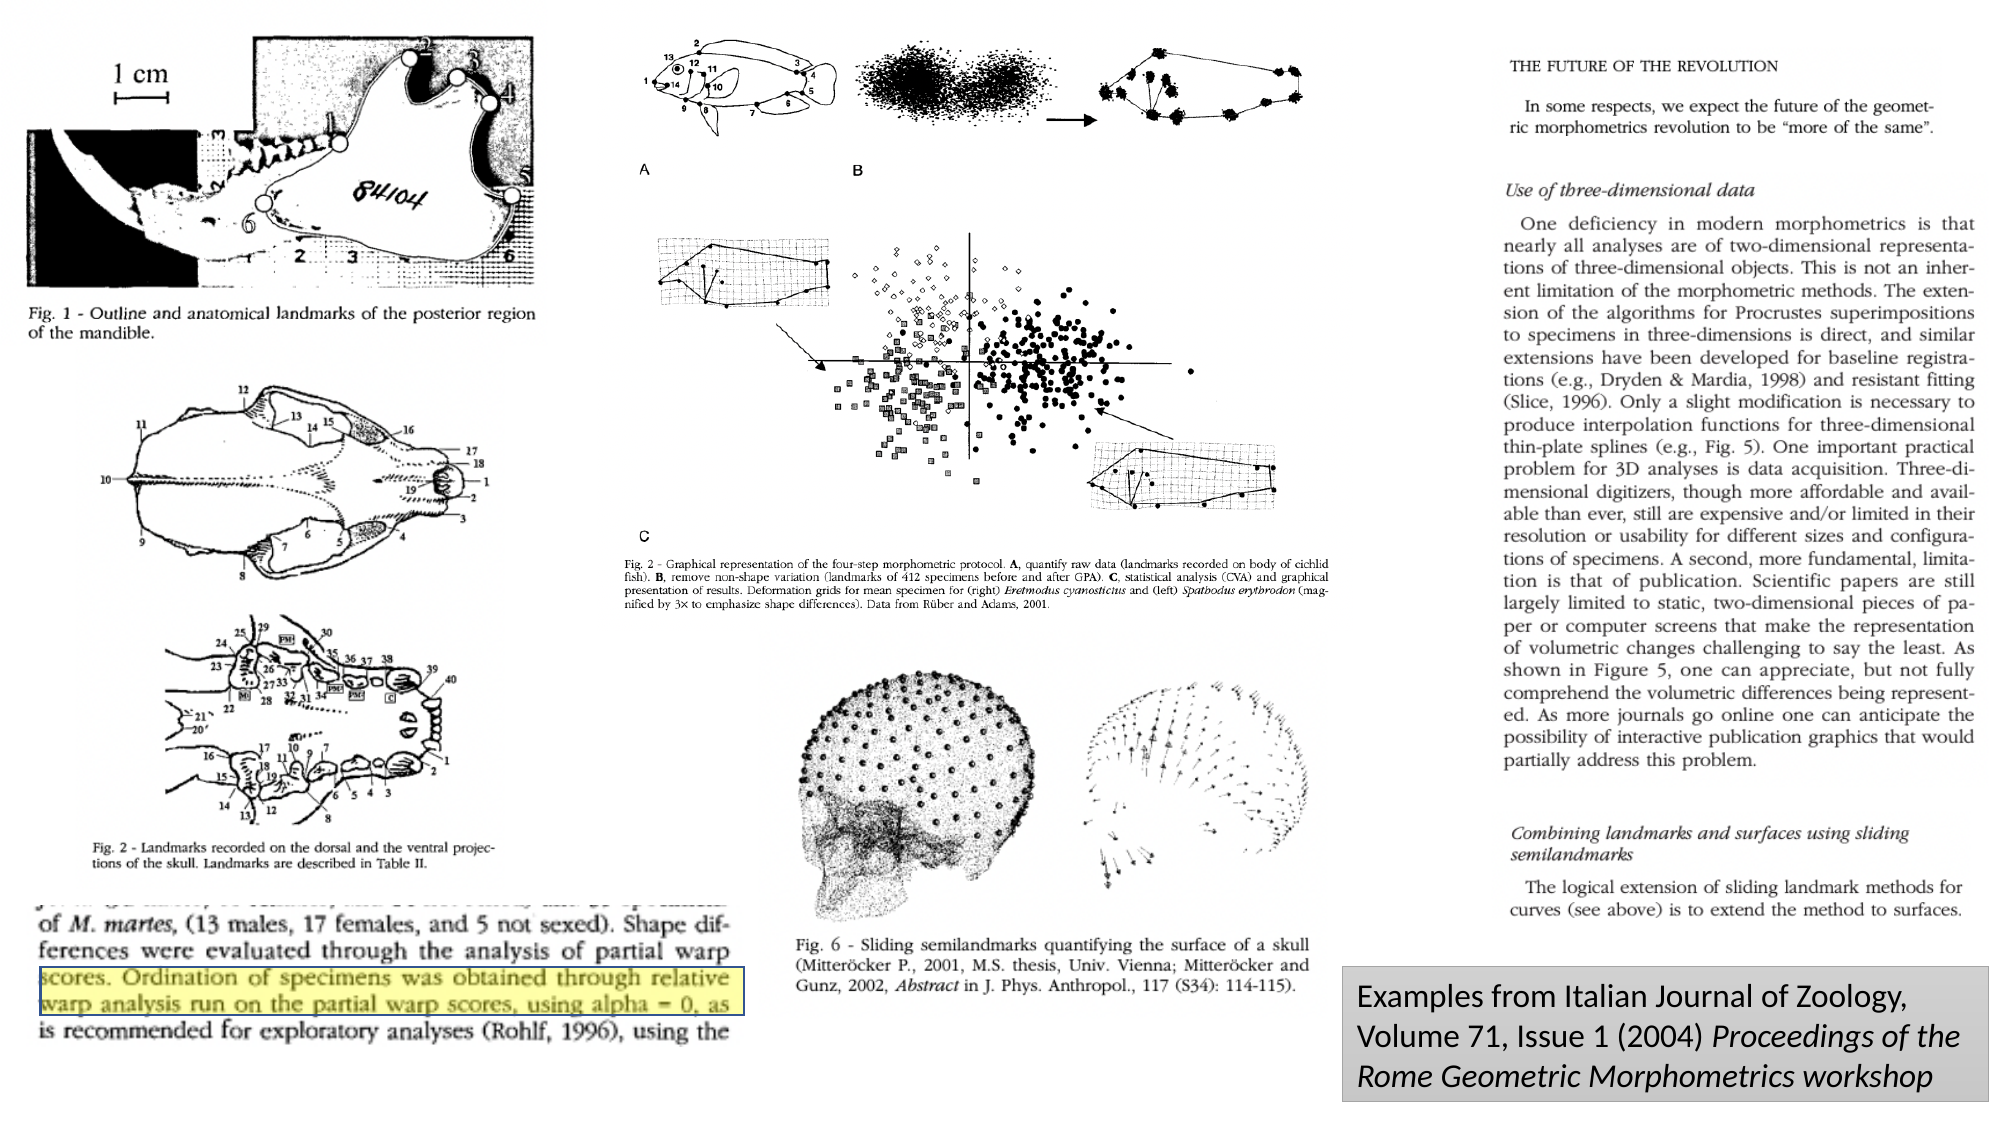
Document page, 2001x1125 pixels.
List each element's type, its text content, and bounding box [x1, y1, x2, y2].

text_box Examples from Italian Journal of Zoology, Volume 71, Issue 1 (2004) Proceedings of the Rome Geometric Morphometrics workshop [1342, 966, 1989, 1102]
picture [0, 0, 548, 890]
picture [26, 905, 744, 1047]
picture [1490, 47, 1942, 136]
picture [596, 0, 1353, 1019]
picture [1491, 172, 1989, 788]
picture [1491, 811, 1971, 919]
